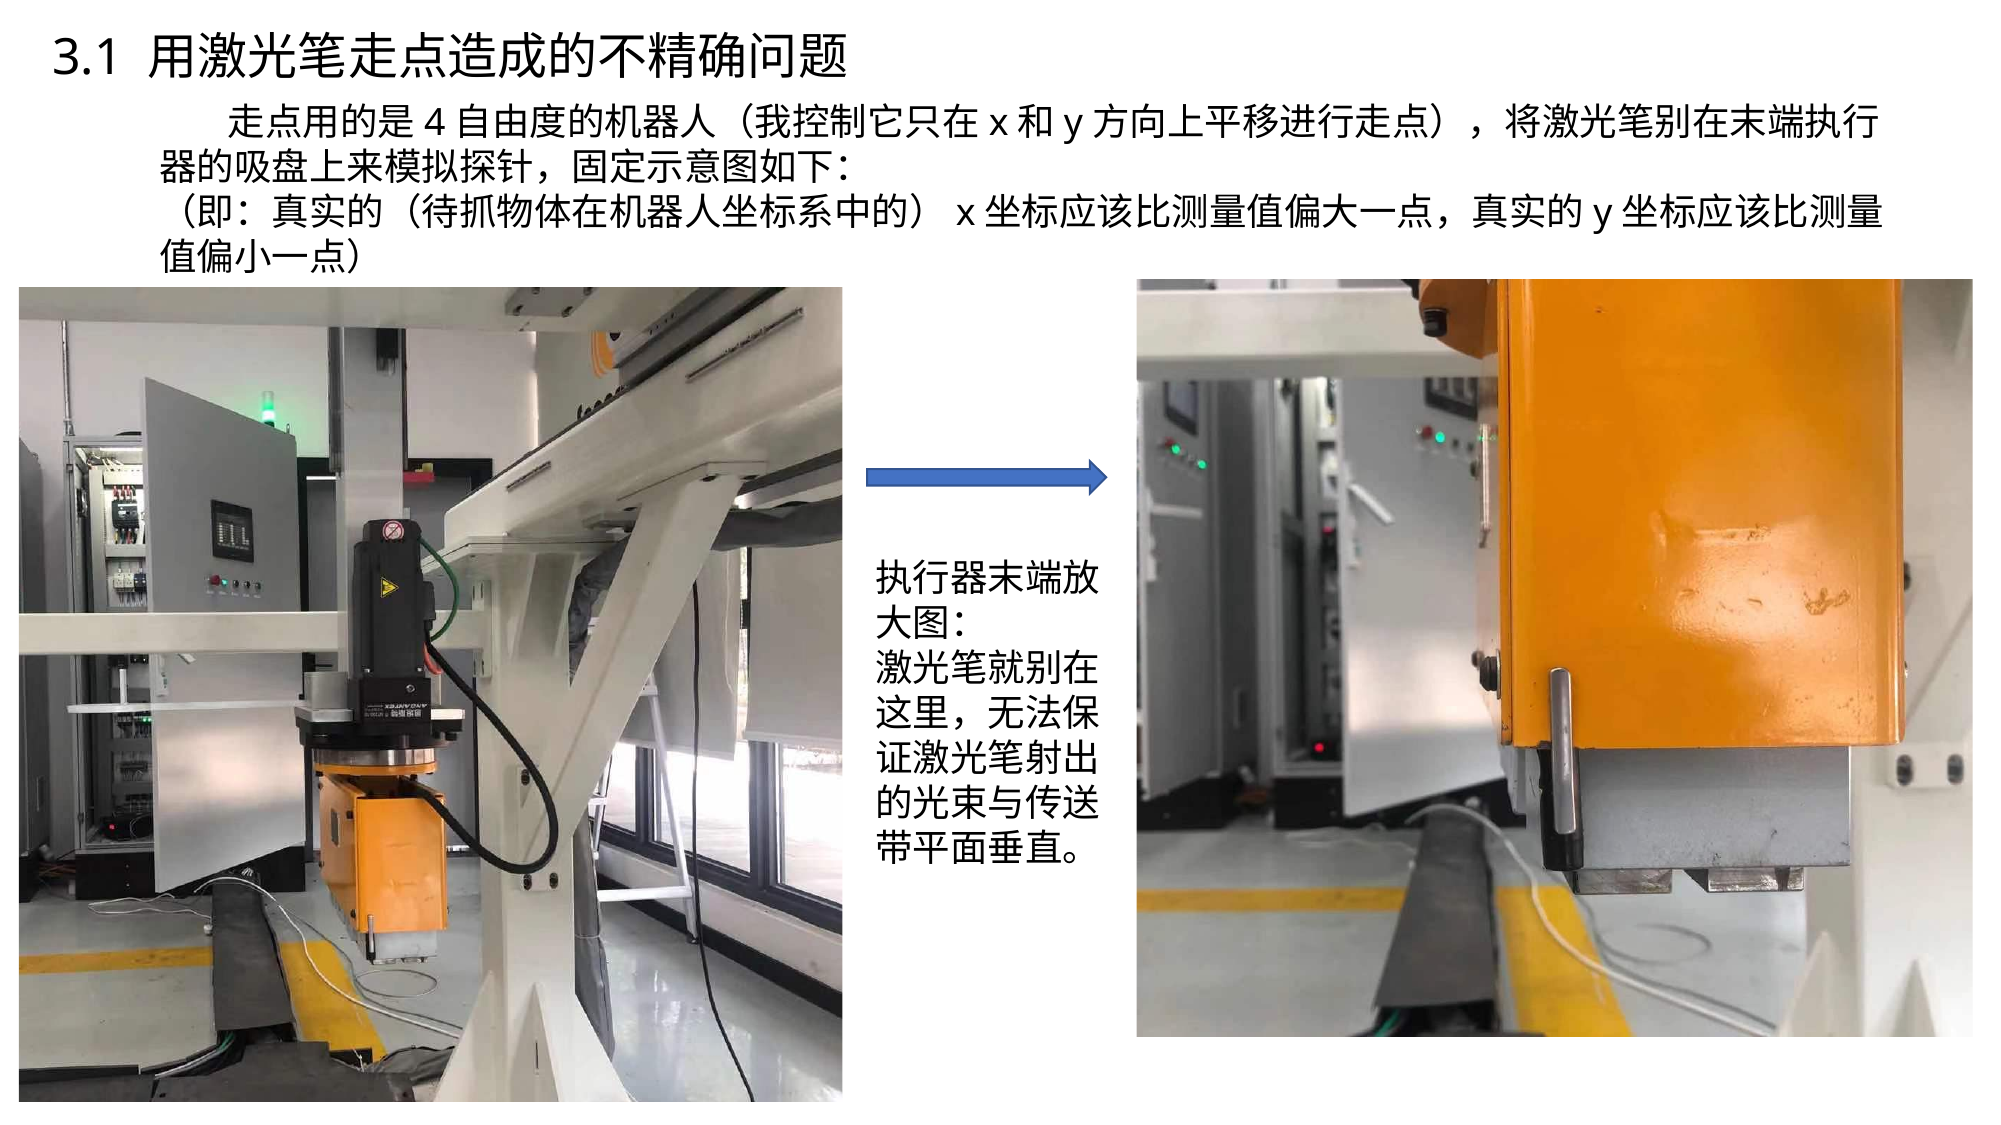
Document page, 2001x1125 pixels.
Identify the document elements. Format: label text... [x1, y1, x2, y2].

text_box 走点用的是4自由度的机器人（我控制它只在x和y方向上平移进行走点），将激光笔别在末端执行器的吸盘上来模拟探针，固定示意图如下： （即：真实的（待抓物体在机器人坐标系中的）x坐标应该比测量值偏大一点，真实的y坐标应该比测量值偏小一点） [144, 90, 1905, 286]
picture [1136, 279, 1973, 1037]
text_box 3.1 用激光笔走点造成的不精确问题 [37, 16, 1277, 92]
picture [18, 279, 843, 1102]
text_box 执行器末端放大图： 激光笔就别在这里，无法保证激光笔射出的光束与传送带平面垂直。 [860, 546, 1119, 877]
text_box [866, 458, 1108, 497]
